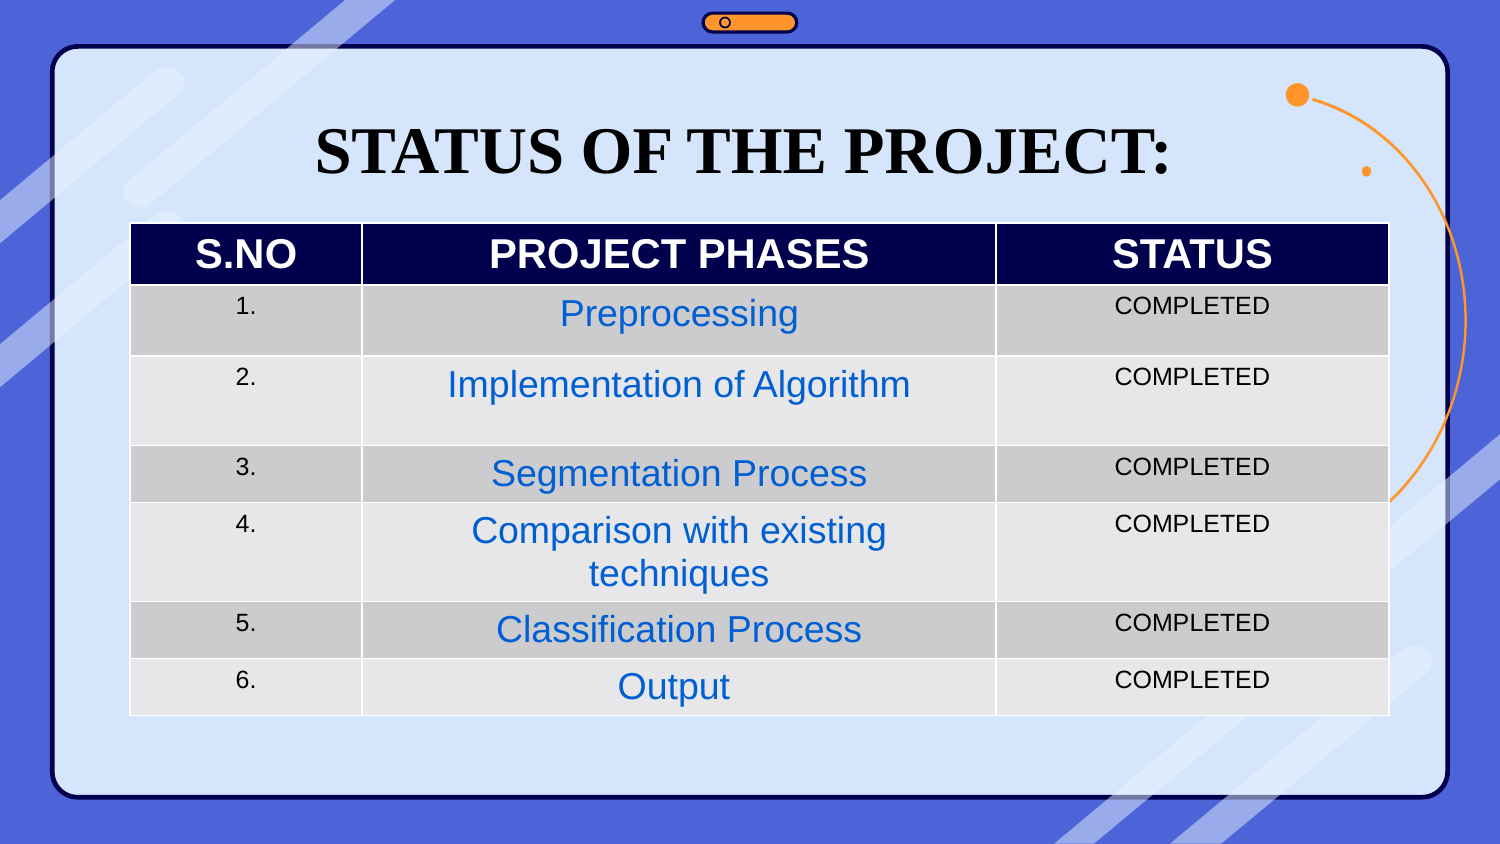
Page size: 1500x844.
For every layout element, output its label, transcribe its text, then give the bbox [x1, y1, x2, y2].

table_cell Output [363, 659, 995, 715]
table_cell COMPLETED [997, 446, 1388, 502]
table_header S.NO [131, 224, 361, 284]
table_cell Preprocessing [363, 286, 995, 355]
table_cell Implementation of Algorithm [363, 357, 995, 445]
table_cell 1. [131, 286, 361, 355]
table_cell Comparison with existing techniques [363, 503, 995, 601]
table_header STATUS [997, 224, 1388, 284]
table_cell 3. [131, 446, 361, 502]
table_header PROJECT PHASES [363, 224, 995, 284]
table_cell 2. [131, 357, 361, 445]
table_cell Classification Process [363, 602, 995, 658]
table_cell COMPLETED [997, 602, 1388, 658]
table_cell COMPLETED [997, 659, 1388, 715]
table_cell COMPLETED [997, 286, 1388, 355]
table_cell Segmentation Process [363, 446, 995, 502]
table_cell 6. [131, 659, 361, 715]
table_cell 4. [131, 503, 361, 601]
table_cell COMPLETED [997, 357, 1388, 445]
table_cell COMPLETED [997, 503, 1388, 601]
table_cell 5. [131, 602, 361, 658]
title STATUS OF THE PROJECT: [275, 91, 1213, 198]
